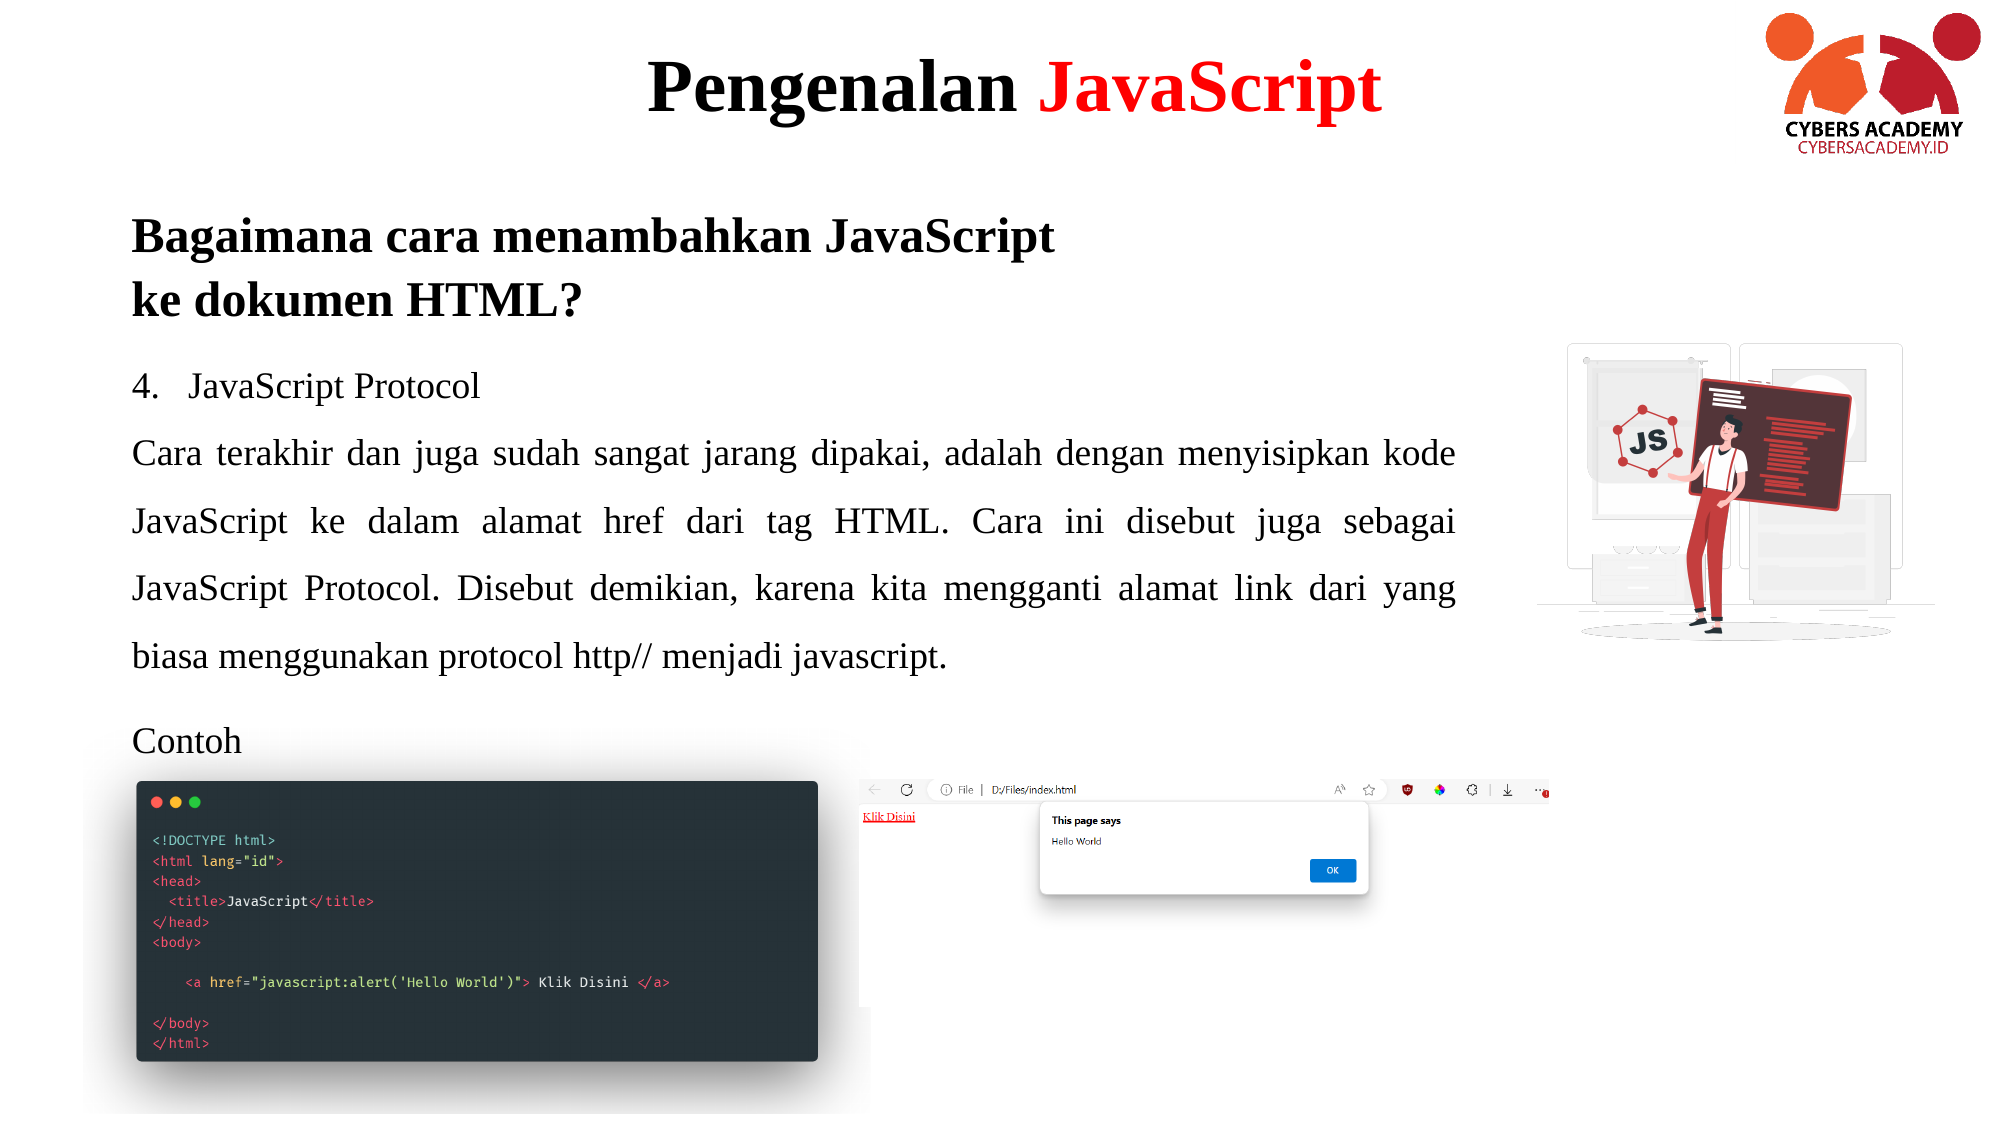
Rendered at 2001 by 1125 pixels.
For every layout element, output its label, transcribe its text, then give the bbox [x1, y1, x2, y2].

text_box Bagaimana cara menambahkan JavaScript ke dokumen HTML? [116, 190, 1123, 330]
text_box JavaScript Protocol Cara terakhir dan juga sudah sangat jarang dipakai, adalah dengan menyisipkan kode JavaScript ke dalam alamat href dari tag HTML. Cara ini disebut juga sebagai JavaScript Protocol. Disebut demikian, karena kita mengganti alamat link dari yang biasa menggunakan protocol http// menjadi javascript. [116, 330, 1474, 684]
text_box Contoh [116, 686, 1474, 769]
picture [83, 728, 1549, 1114]
picture [1735, 1, 2000, 164]
text_box Pengenalan JavaScript [632, 29, 1404, 135]
picture [1536, 300, 1935, 698]
